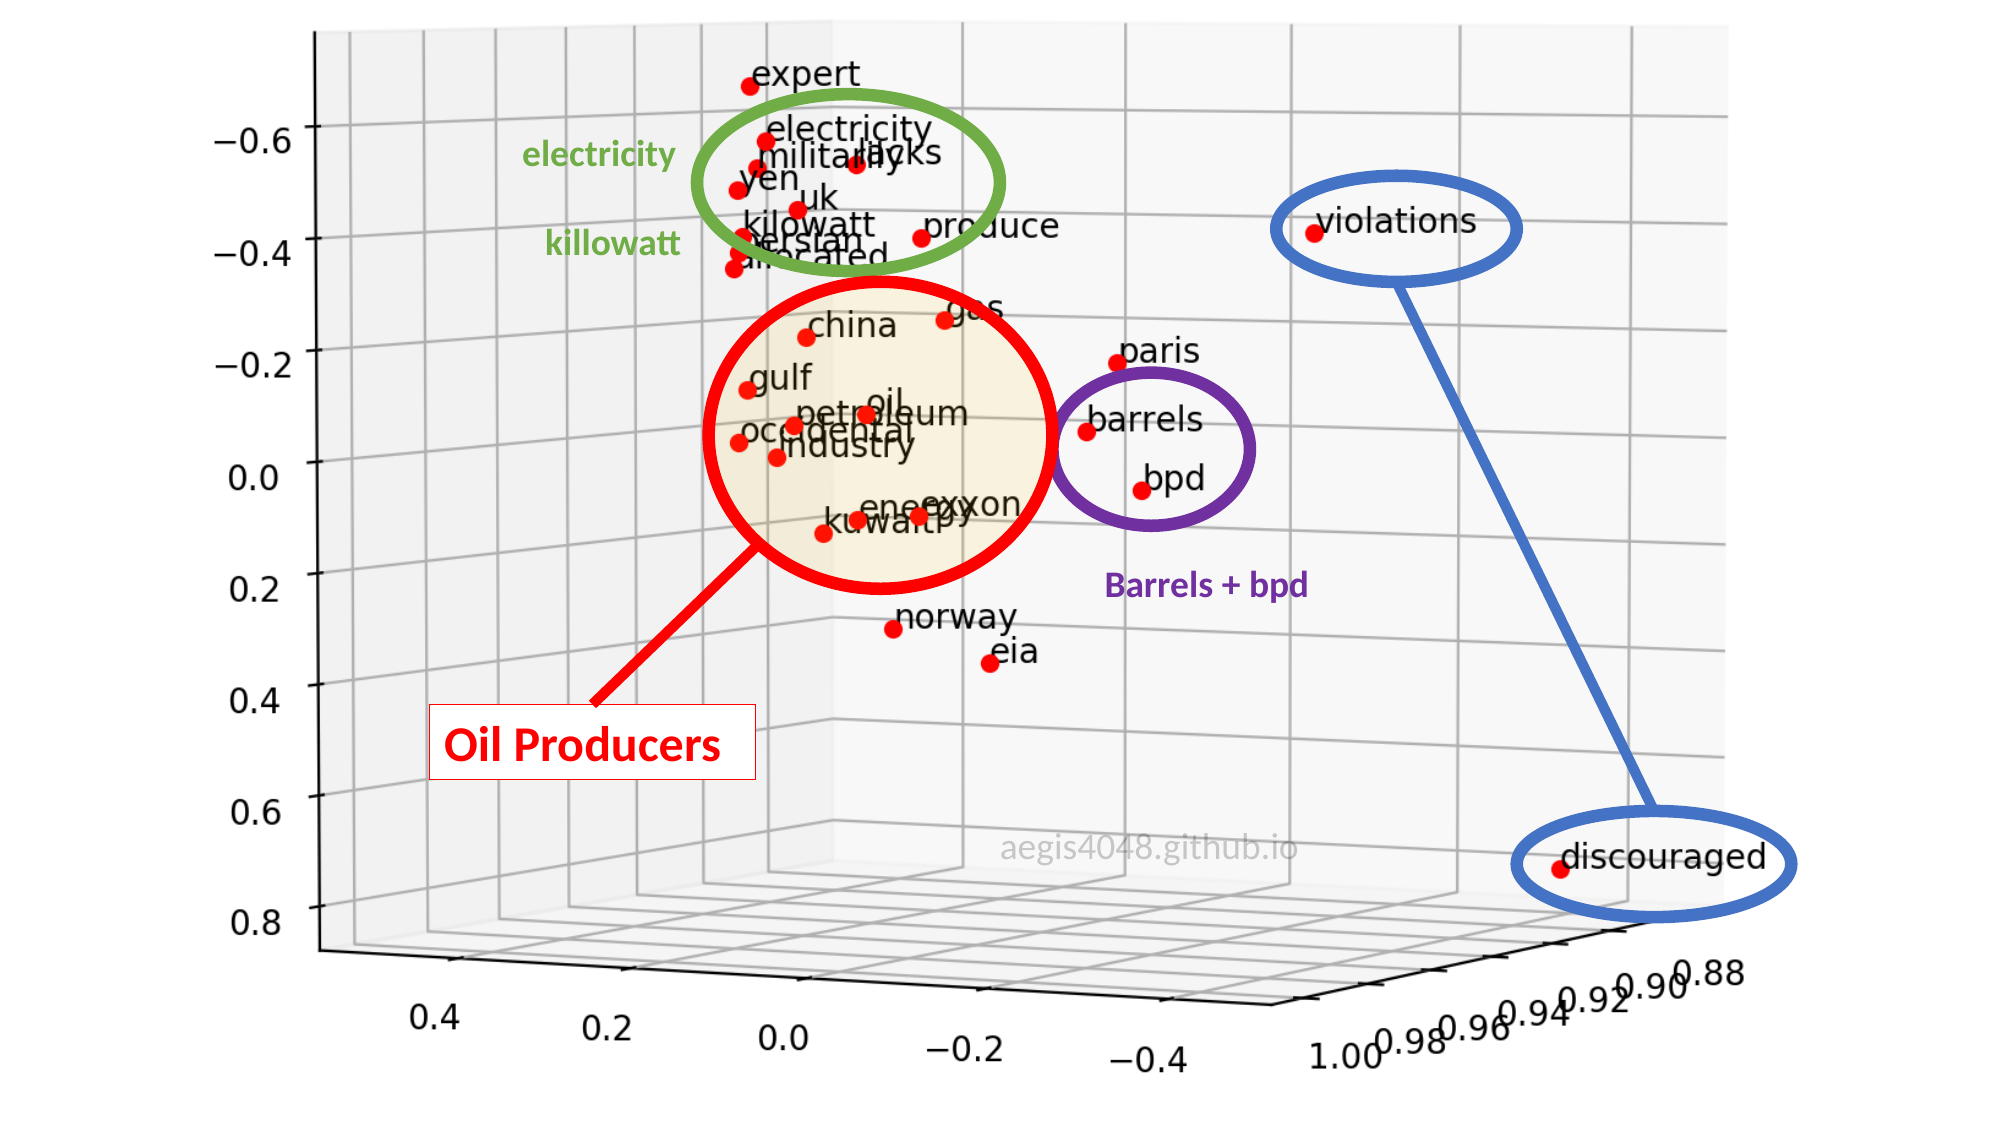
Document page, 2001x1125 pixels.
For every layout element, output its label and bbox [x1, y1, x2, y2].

picture [199, 0, 1800, 1125]
text_box [1396, 282, 1655, 811]
text_box [592, 543, 759, 705]
